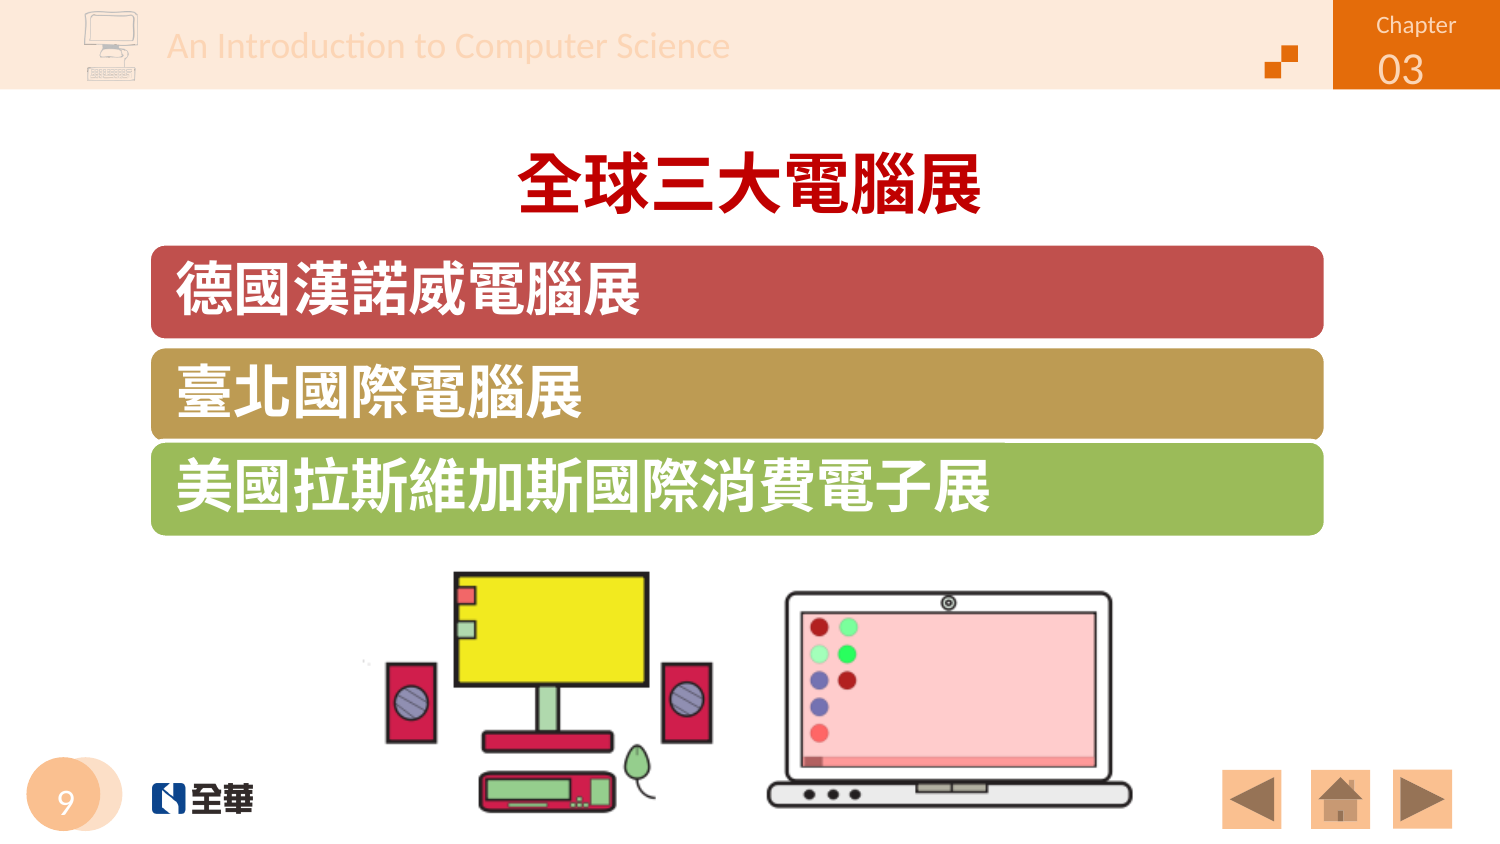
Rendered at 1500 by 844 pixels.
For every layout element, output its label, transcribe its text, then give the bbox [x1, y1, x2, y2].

picture [348, 548, 1151, 844]
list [148, 243, 1327, 539]
picture [152, 783, 253, 814]
title 全球三大電腦展 [75, 119, 1425, 245]
picture [84, 11, 138, 81]
